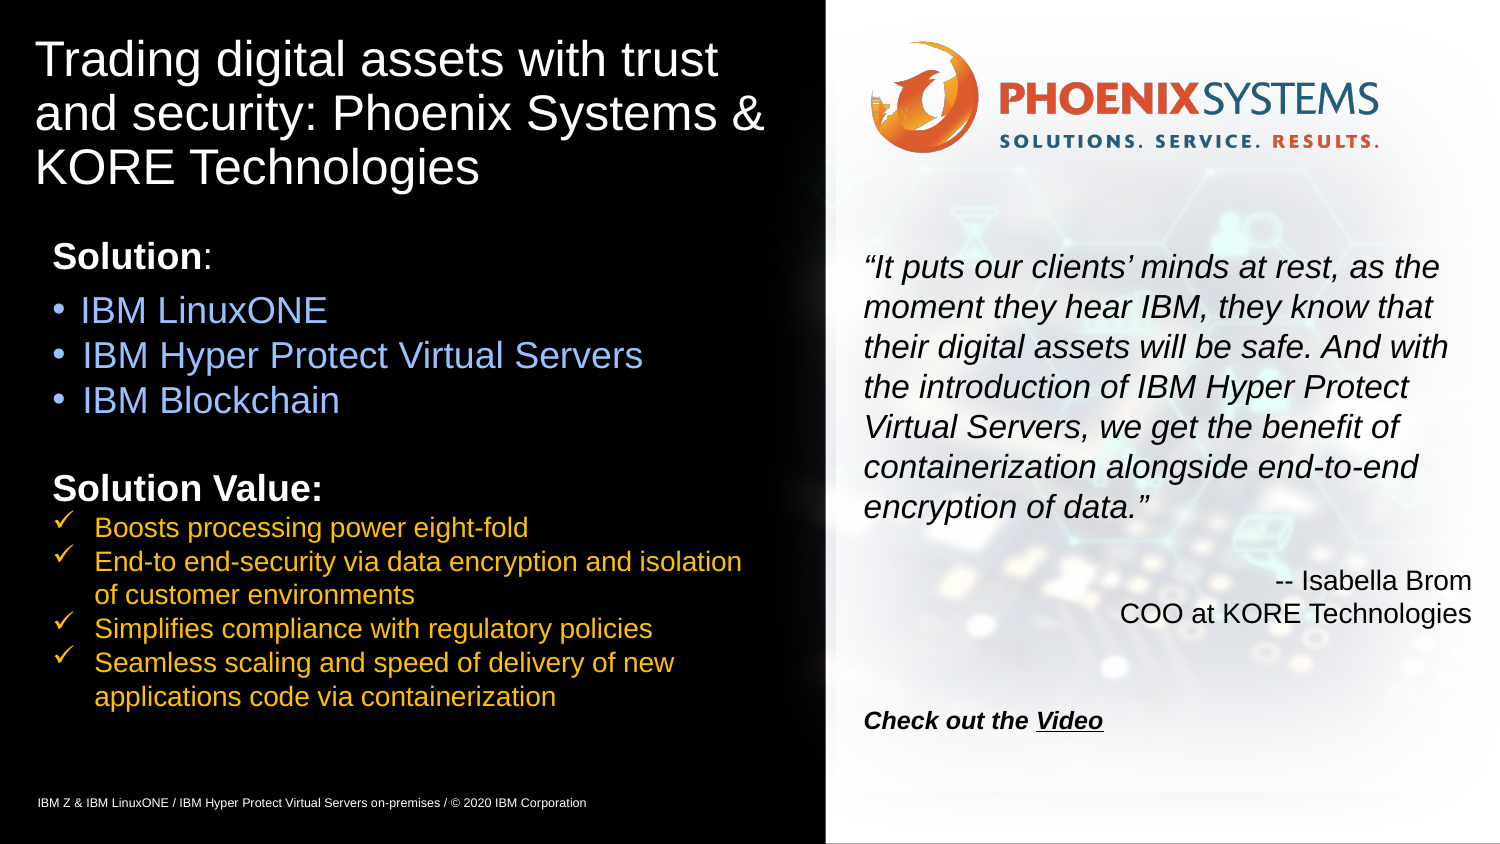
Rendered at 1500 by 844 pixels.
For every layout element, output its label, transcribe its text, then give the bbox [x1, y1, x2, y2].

picture [749, 0, 1500, 844]
footer IBM Z & IBM LinuxONE / IBM Hyper Protect Virtual Servers on-premises / © 2020 IBM Corporation [37, 791, 744, 815]
text_box Solution: [37, 224, 713, 285]
text_box Solution Value: Boosts processing power eight-fold End-to end-security via data encryption and isolation of customer environments Simplifies compliance with regulatory policies Seamless scaling and speed of delivery of new applications code via containerization [37, 456, 744, 753]
text_box IBM LinuxONE IBM Hyper Protect Virtual Servers IBM Blockchain [37, 279, 695, 429]
title Trading digital assets with trust and security: Phoenix Systems & KORE Technologies [34, 33, 744, 165]
